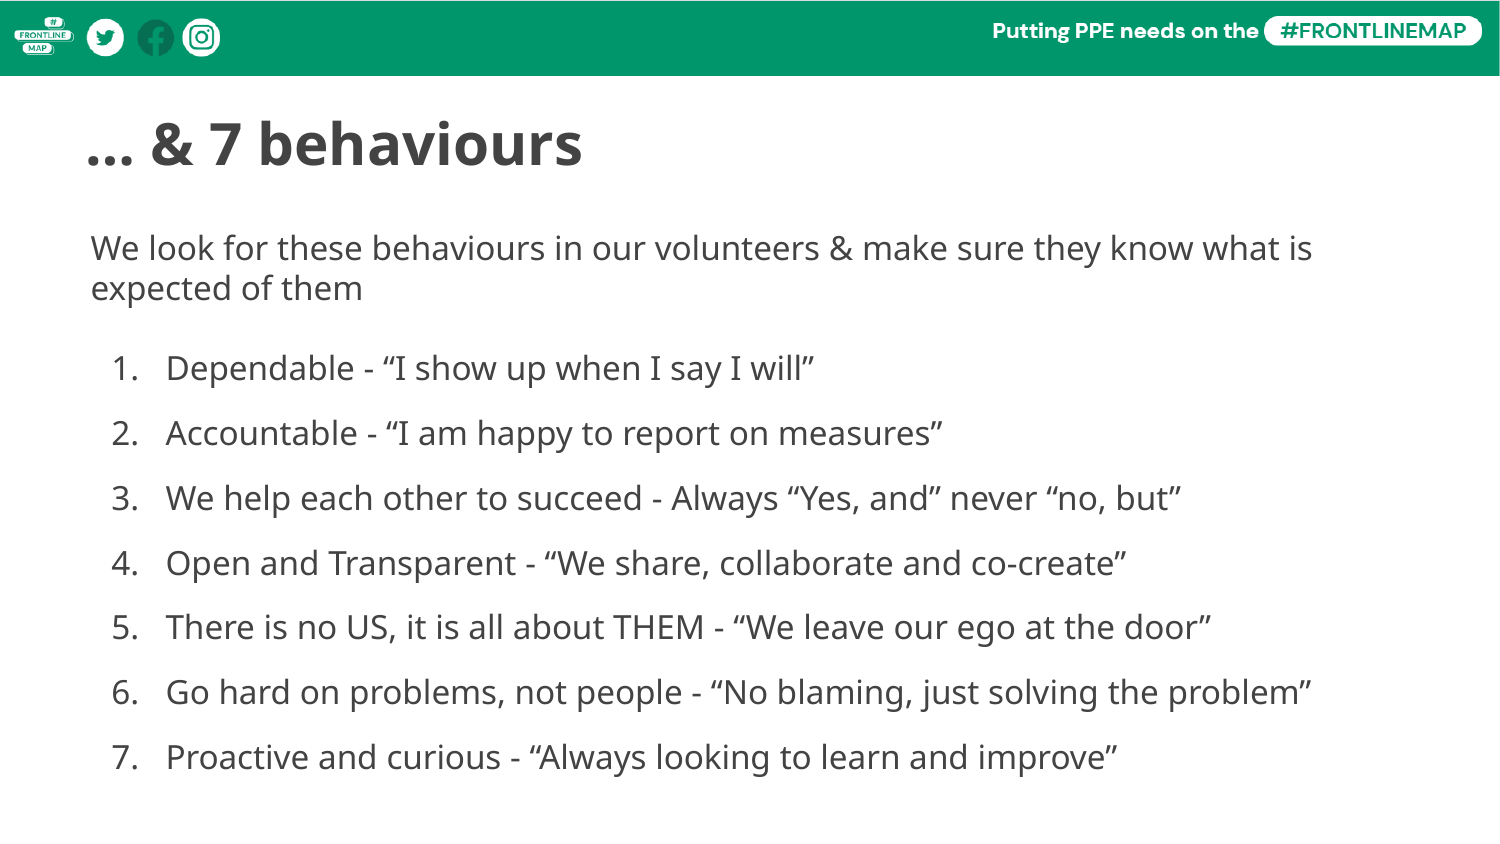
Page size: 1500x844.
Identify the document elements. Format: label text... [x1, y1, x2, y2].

list We look for these behaviours in our volunteers & make sure they know what is expected of them Dependable - “I show up when I say I will” Accountable - “I am happy to report on measures” We help each other to succeed - Always “Yes, and” never “no, but” Open and Transparent - “We share, collaborate and co-create” There is no US, it is all about THEM - “We leave our ego at the door” Go hard on problems, not people - “No blaming, just solving the problem” Proactive and curious - “Always looking to learn and improve” [75, 196, 1425, 807]
text_box … & 7 behaviours [70, 99, 1315, 215]
picture [0, 0, 1500, 76]
